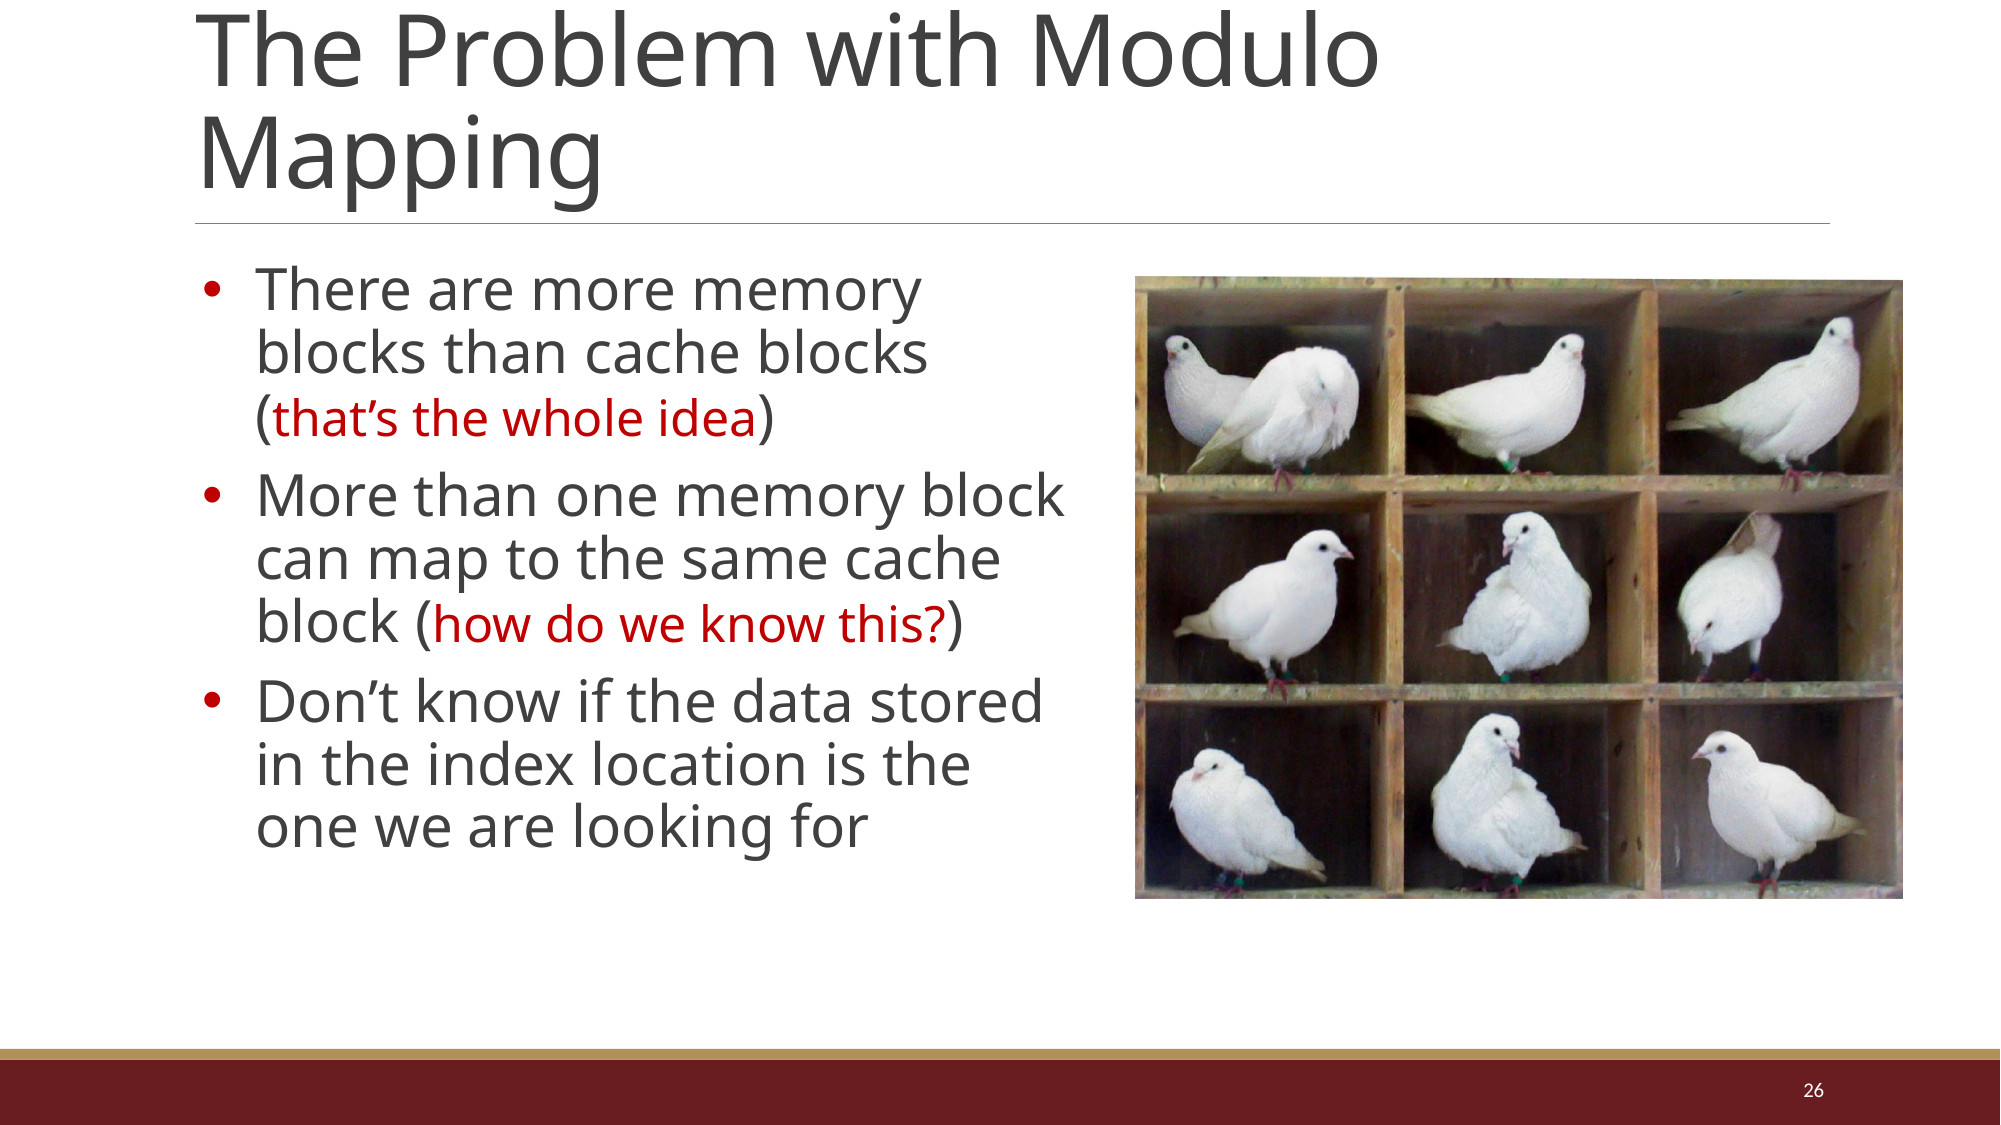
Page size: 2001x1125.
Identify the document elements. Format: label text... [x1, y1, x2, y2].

list There are more memory blocks than cache blocks (that’s the whole idea) More than one memory block can map to the same cache block (how do we know this?) Don’t know if the data stored in the index location is the one we are looking for [180, 253, 1080, 963]
picture [1134, 275, 1903, 899]
slide_number 26 [1624, 1059, 1840, 1120]
title The Problem with Modulo Mapping [180, 47, 1830, 217]
